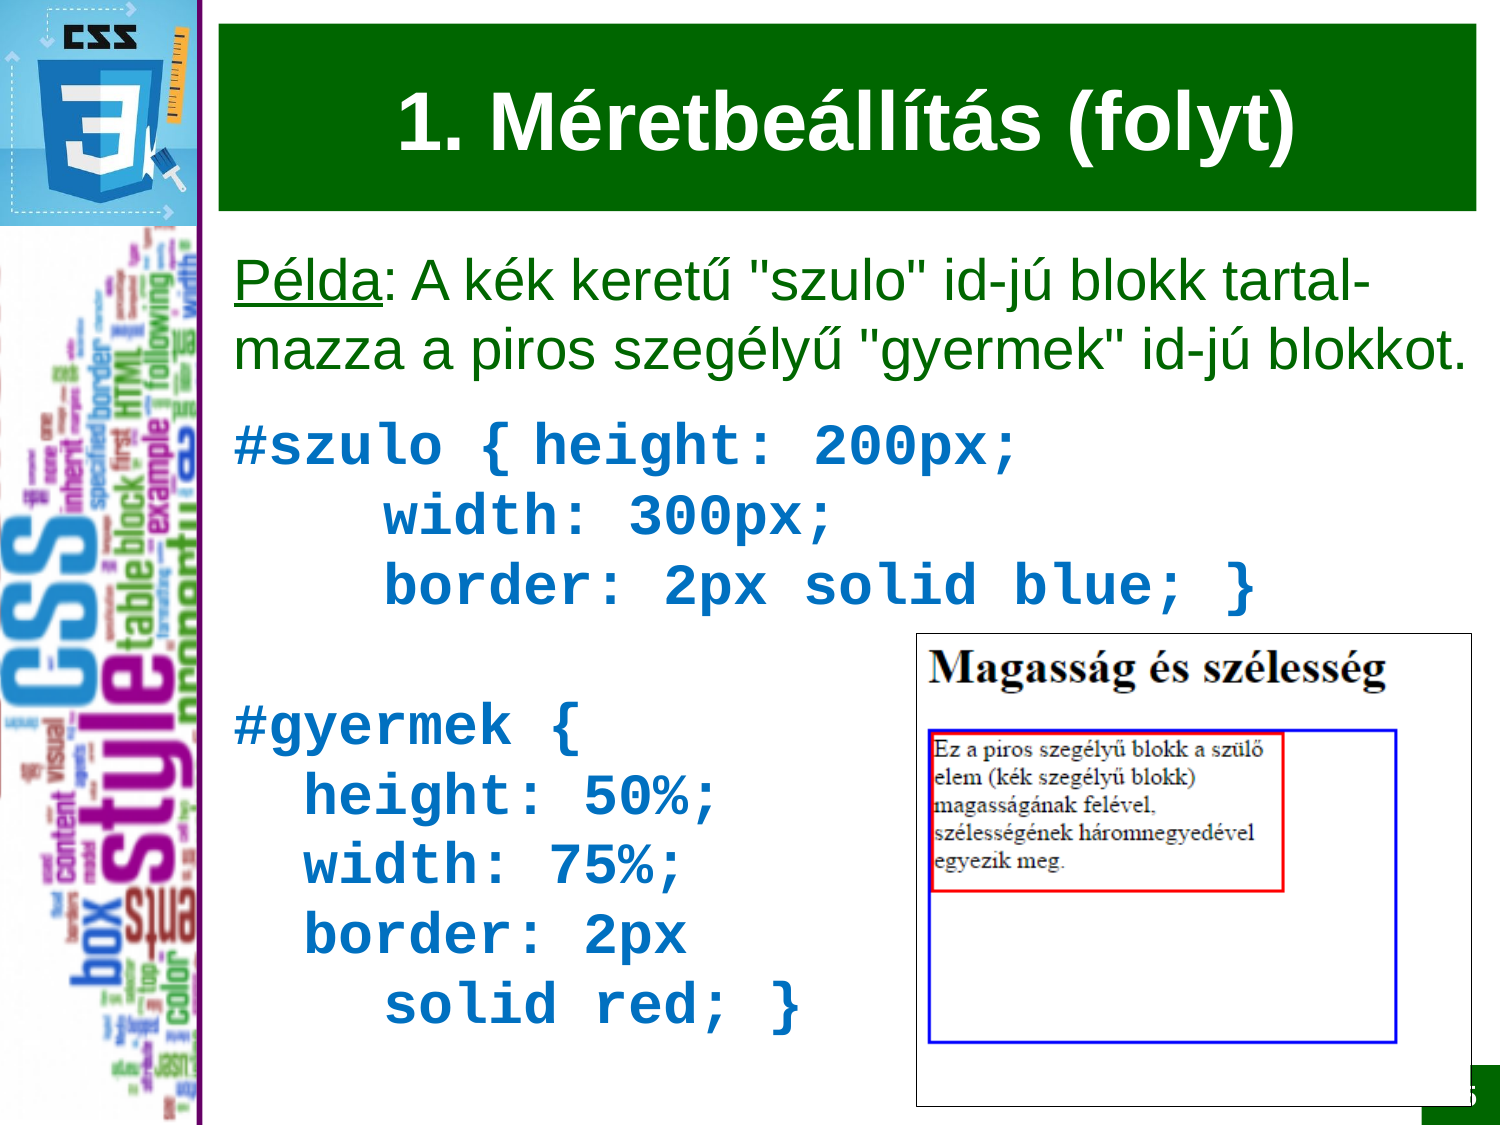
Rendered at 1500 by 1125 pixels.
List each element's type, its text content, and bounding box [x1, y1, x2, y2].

picture [0, 0, 197, 1125]
slide_number 15 [1421, 1065, 1500, 1125]
title 1. Méretbeállítás (folyt) [218, 23, 1477, 212]
list Példa: A kék keretű "szulo" id-jú blokk tartal-mazza a piros szegélyű "gyermek" id-jú blokkot. #szulo { height: 200px; width: 300px; border: 2px solid blue; } #gyermek { height: 50%; width: 75%; border: 2px solid red; } [218, 234, 1500, 1125]
picture [916, 633, 1471, 1107]
